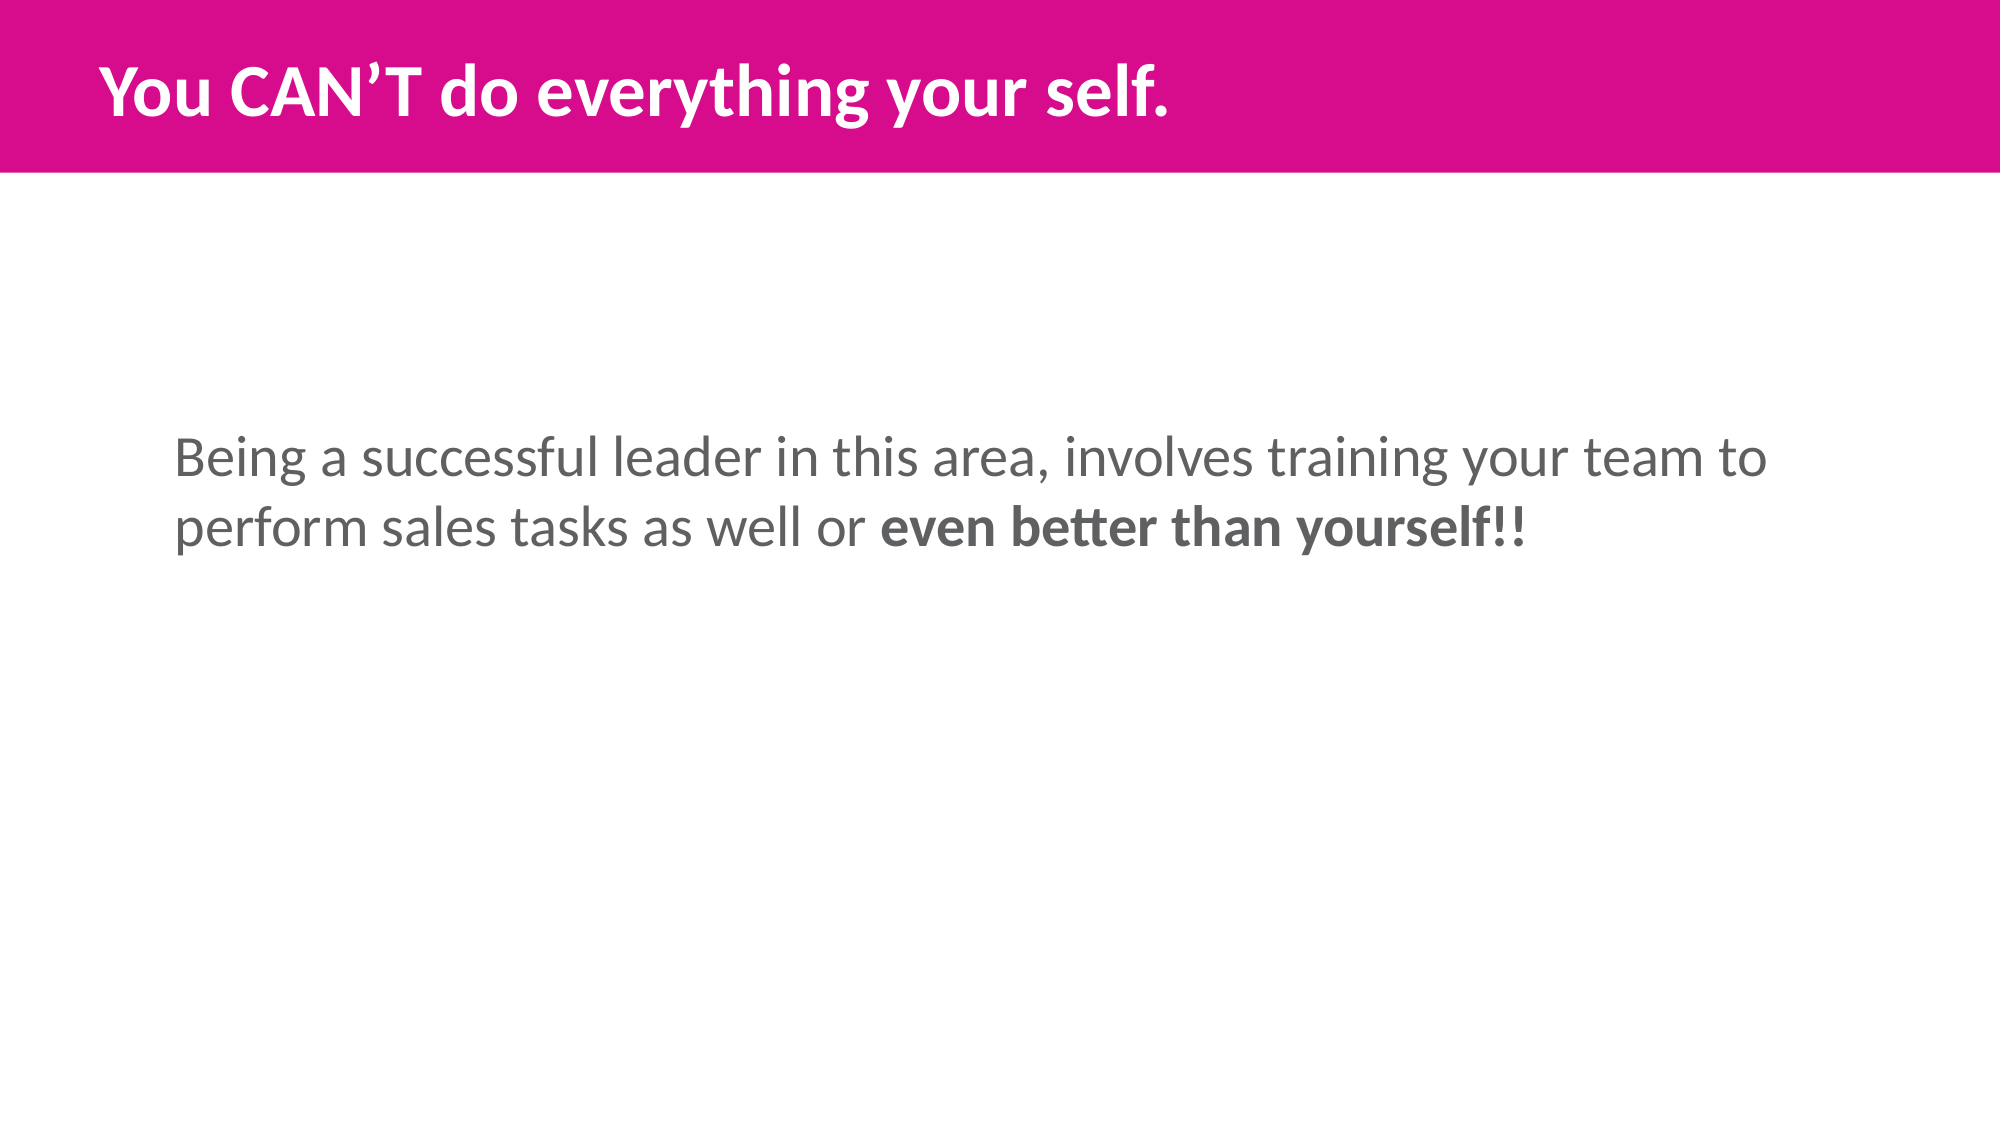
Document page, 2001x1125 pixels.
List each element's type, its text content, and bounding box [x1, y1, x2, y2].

list Being a successful leader in this area, involves training your team to perform sales tasks as well or even better than yourself!! [159, 246, 1958, 1125]
list You CAN’T do everything your self. [0, 0, 2000, 173]
